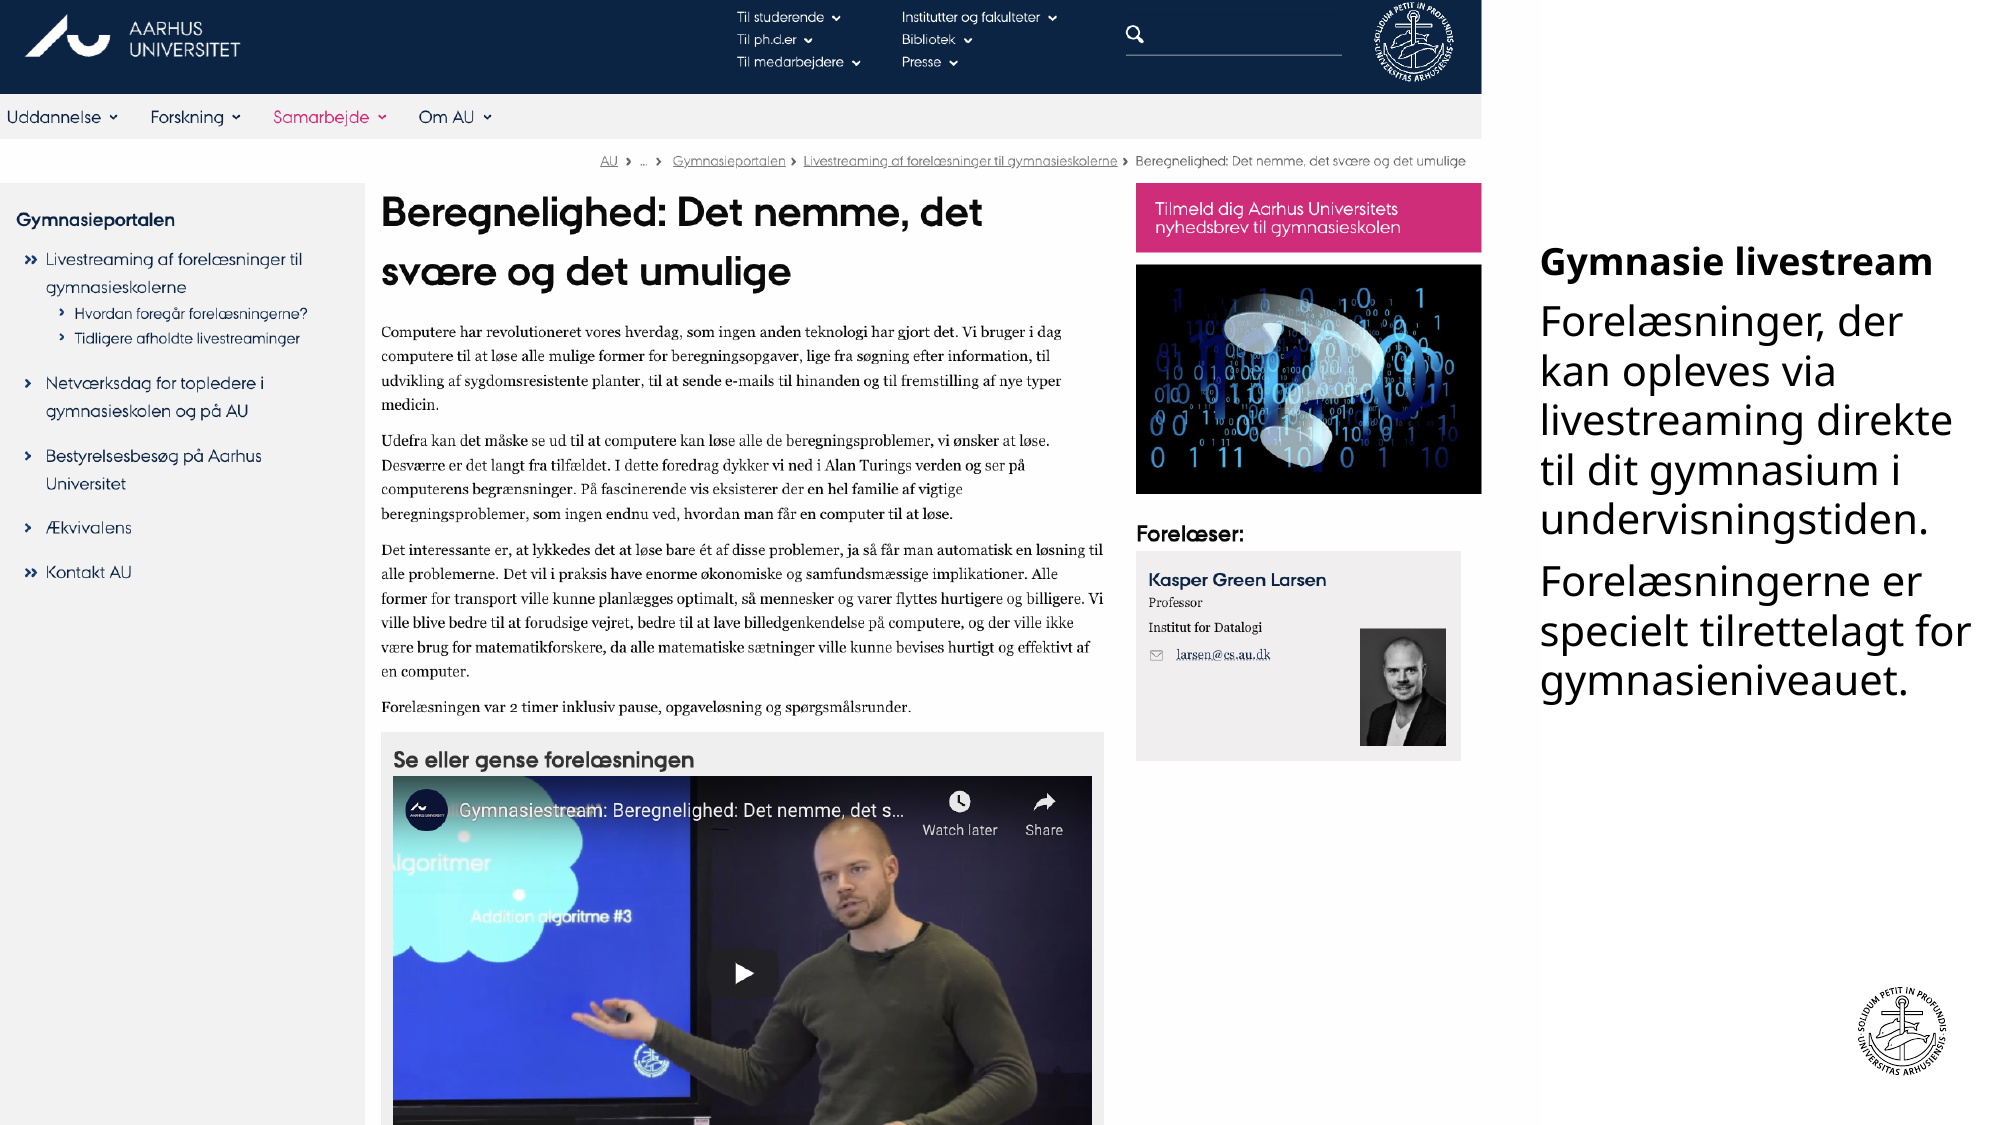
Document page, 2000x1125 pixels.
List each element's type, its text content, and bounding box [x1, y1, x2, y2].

list Gymnasie livestream Forelæsninger, der kan opleves via livestreaming direkte til dit gymnasium i undervisningstiden. Forelæsningerne er specielt tilrettelagt for gymnasieniveauet. [1545, 239, 1981, 918]
picture [0, 0, 1541, 1125]
